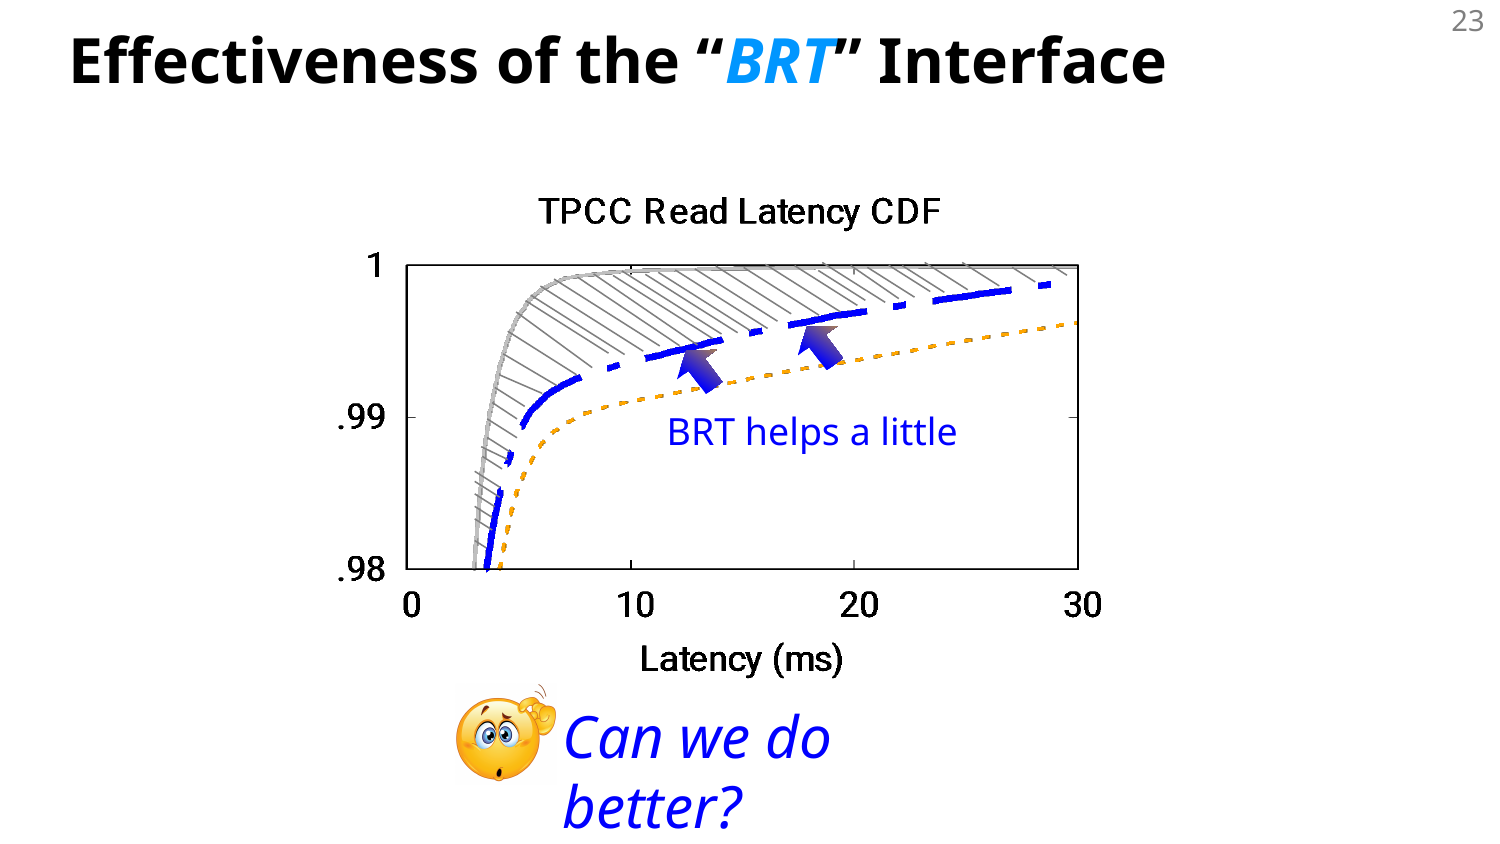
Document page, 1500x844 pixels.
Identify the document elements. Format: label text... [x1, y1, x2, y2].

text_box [474, 262, 1068, 549]
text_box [455, 683, 1000, 785]
picture [289, 160, 1138, 679]
title Effectiveness of the “BRT” Interface [53, 28, 1459, 104]
